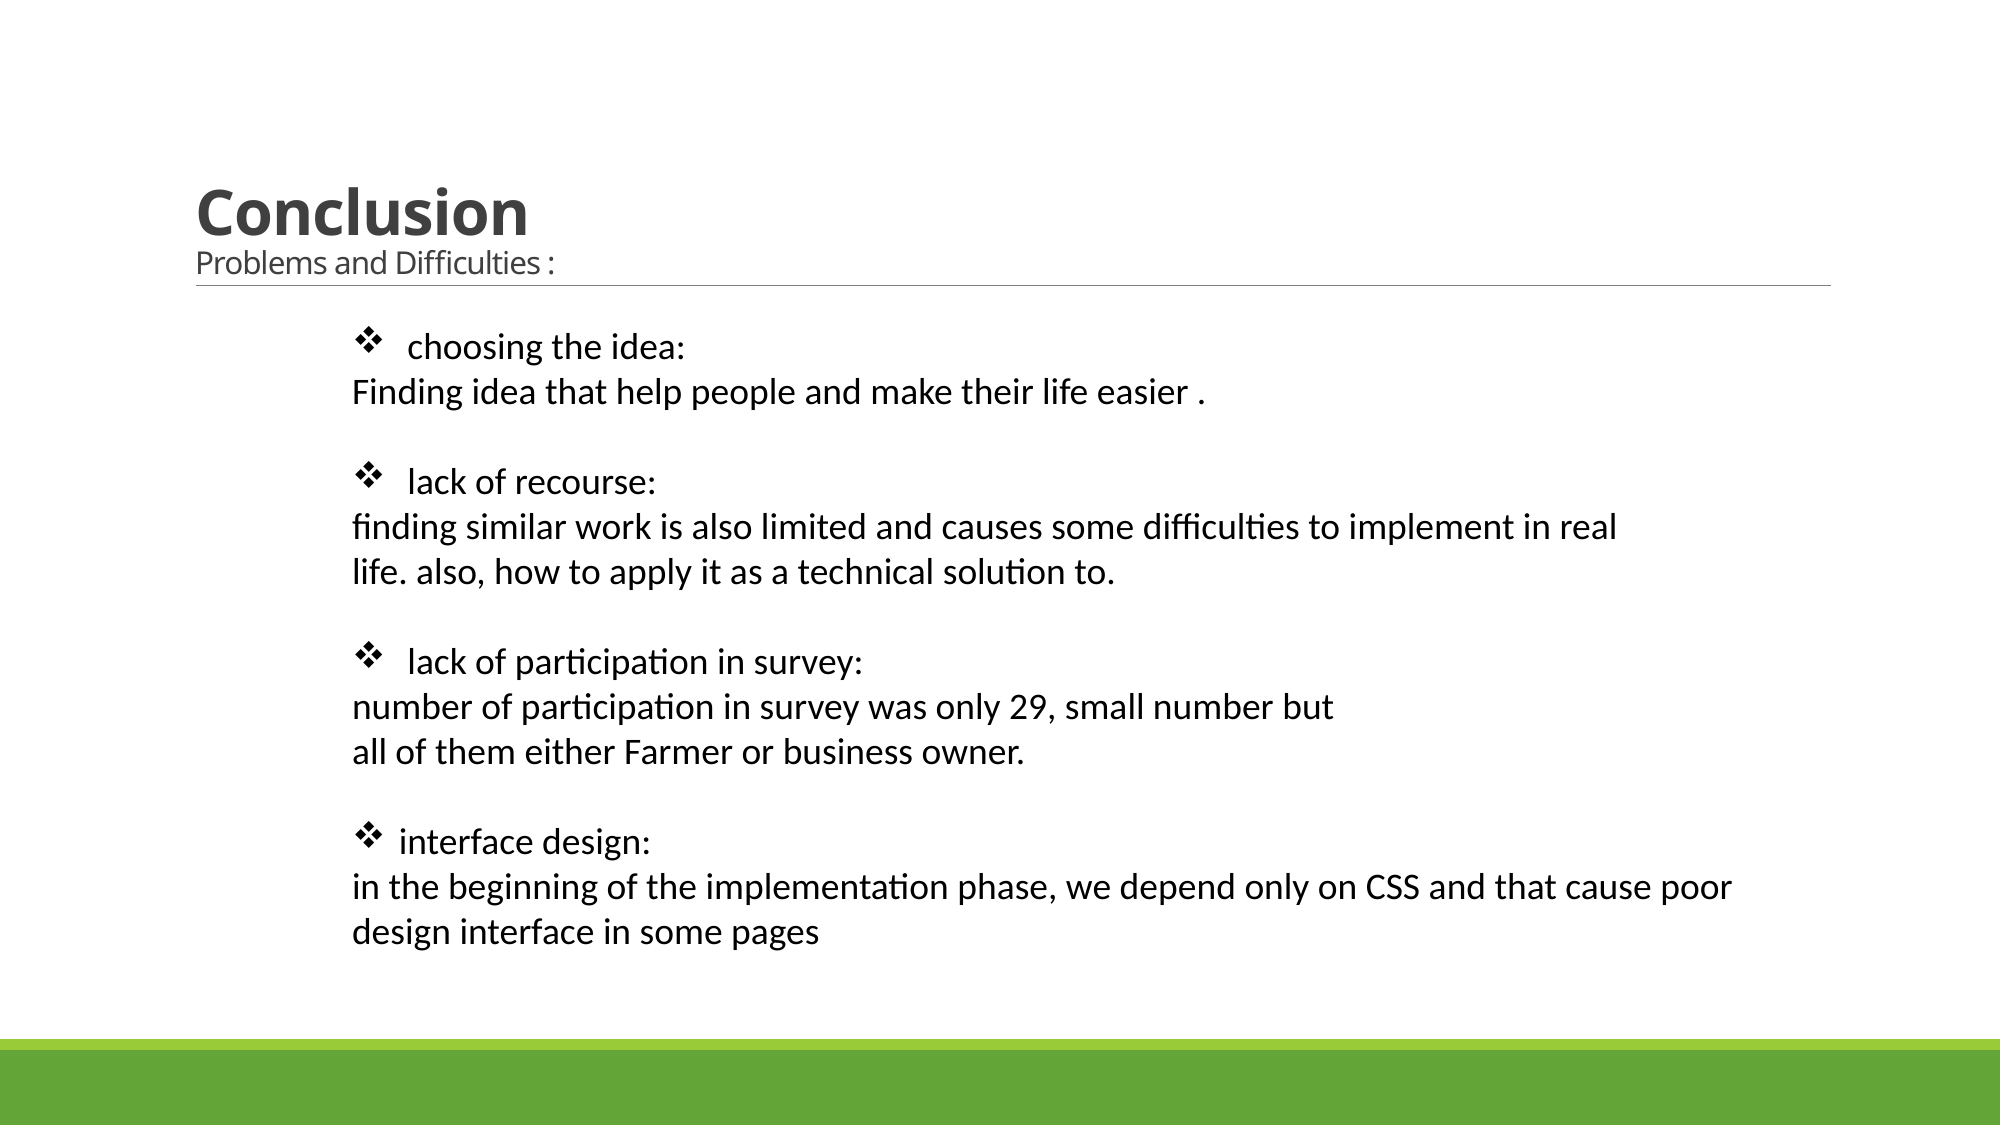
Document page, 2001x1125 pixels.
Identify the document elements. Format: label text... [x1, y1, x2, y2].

text_box choosing the idea: Finding idea that help people and make their life easier . lack of recourse: finding similar work is also limited and causes some difficulties to implement in real life. also, how to apply it as a technical solution to. lack of participation in survey: number of participation in survey was only 29, small number but all of them either Farmer or business owner. interface design: in the beginning of the implementation phase, we depend only on CSS and that cause poor design interface in some pages [337, 314, 1750, 960]
title Conclusion Problems and Difficulties : [180, 47, 1830, 289]
